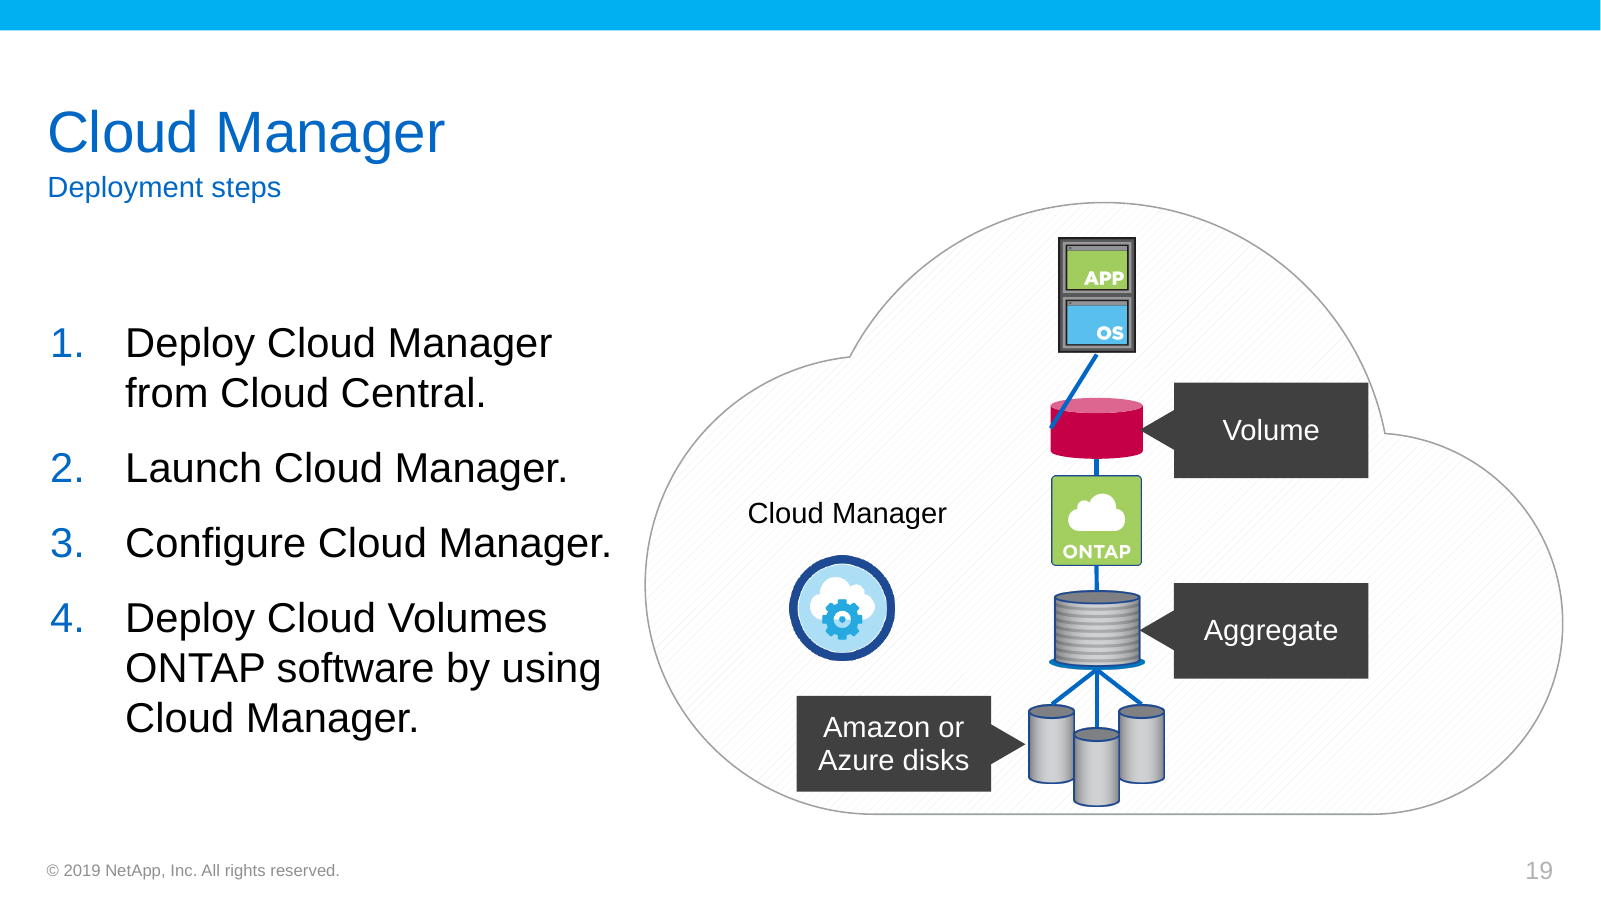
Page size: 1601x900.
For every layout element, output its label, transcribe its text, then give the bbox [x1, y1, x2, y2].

title Cloud Manager [35, 52, 1567, 172]
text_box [1096, 669, 1142, 705]
list Deployment steps [35, 168, 1566, 199]
picture [1048, 590, 1139, 670]
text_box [1051, 669, 1096, 705]
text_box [1028, 703, 1165, 807]
slide_number 19 [1458, 856, 1569, 884]
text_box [1139, 382, 1369, 479]
text_box [1071, 396, 1093, 401]
picture [1050, 474, 1143, 566]
text_box [658, 202, 1563, 815]
text_box Deploy Cloud Manager from Cloud Central. Launch Cloud Manager. Configure Cloud Manager. Deploy Cloud Volumes ONTAP software by using Cloud Manager. [35, 211, 658, 846]
text_box [1101, 396, 1134, 403]
footer © 2019 NetApp, Inc. All rights reserved. [34, 853, 533, 887]
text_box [746, 470, 949, 661]
text_box [1049, 398, 1066, 425]
picture [1058, 236, 1136, 353]
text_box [796, 695, 1026, 792]
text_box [1139, 582, 1369, 679]
text_box [1049, 408, 1134, 461]
